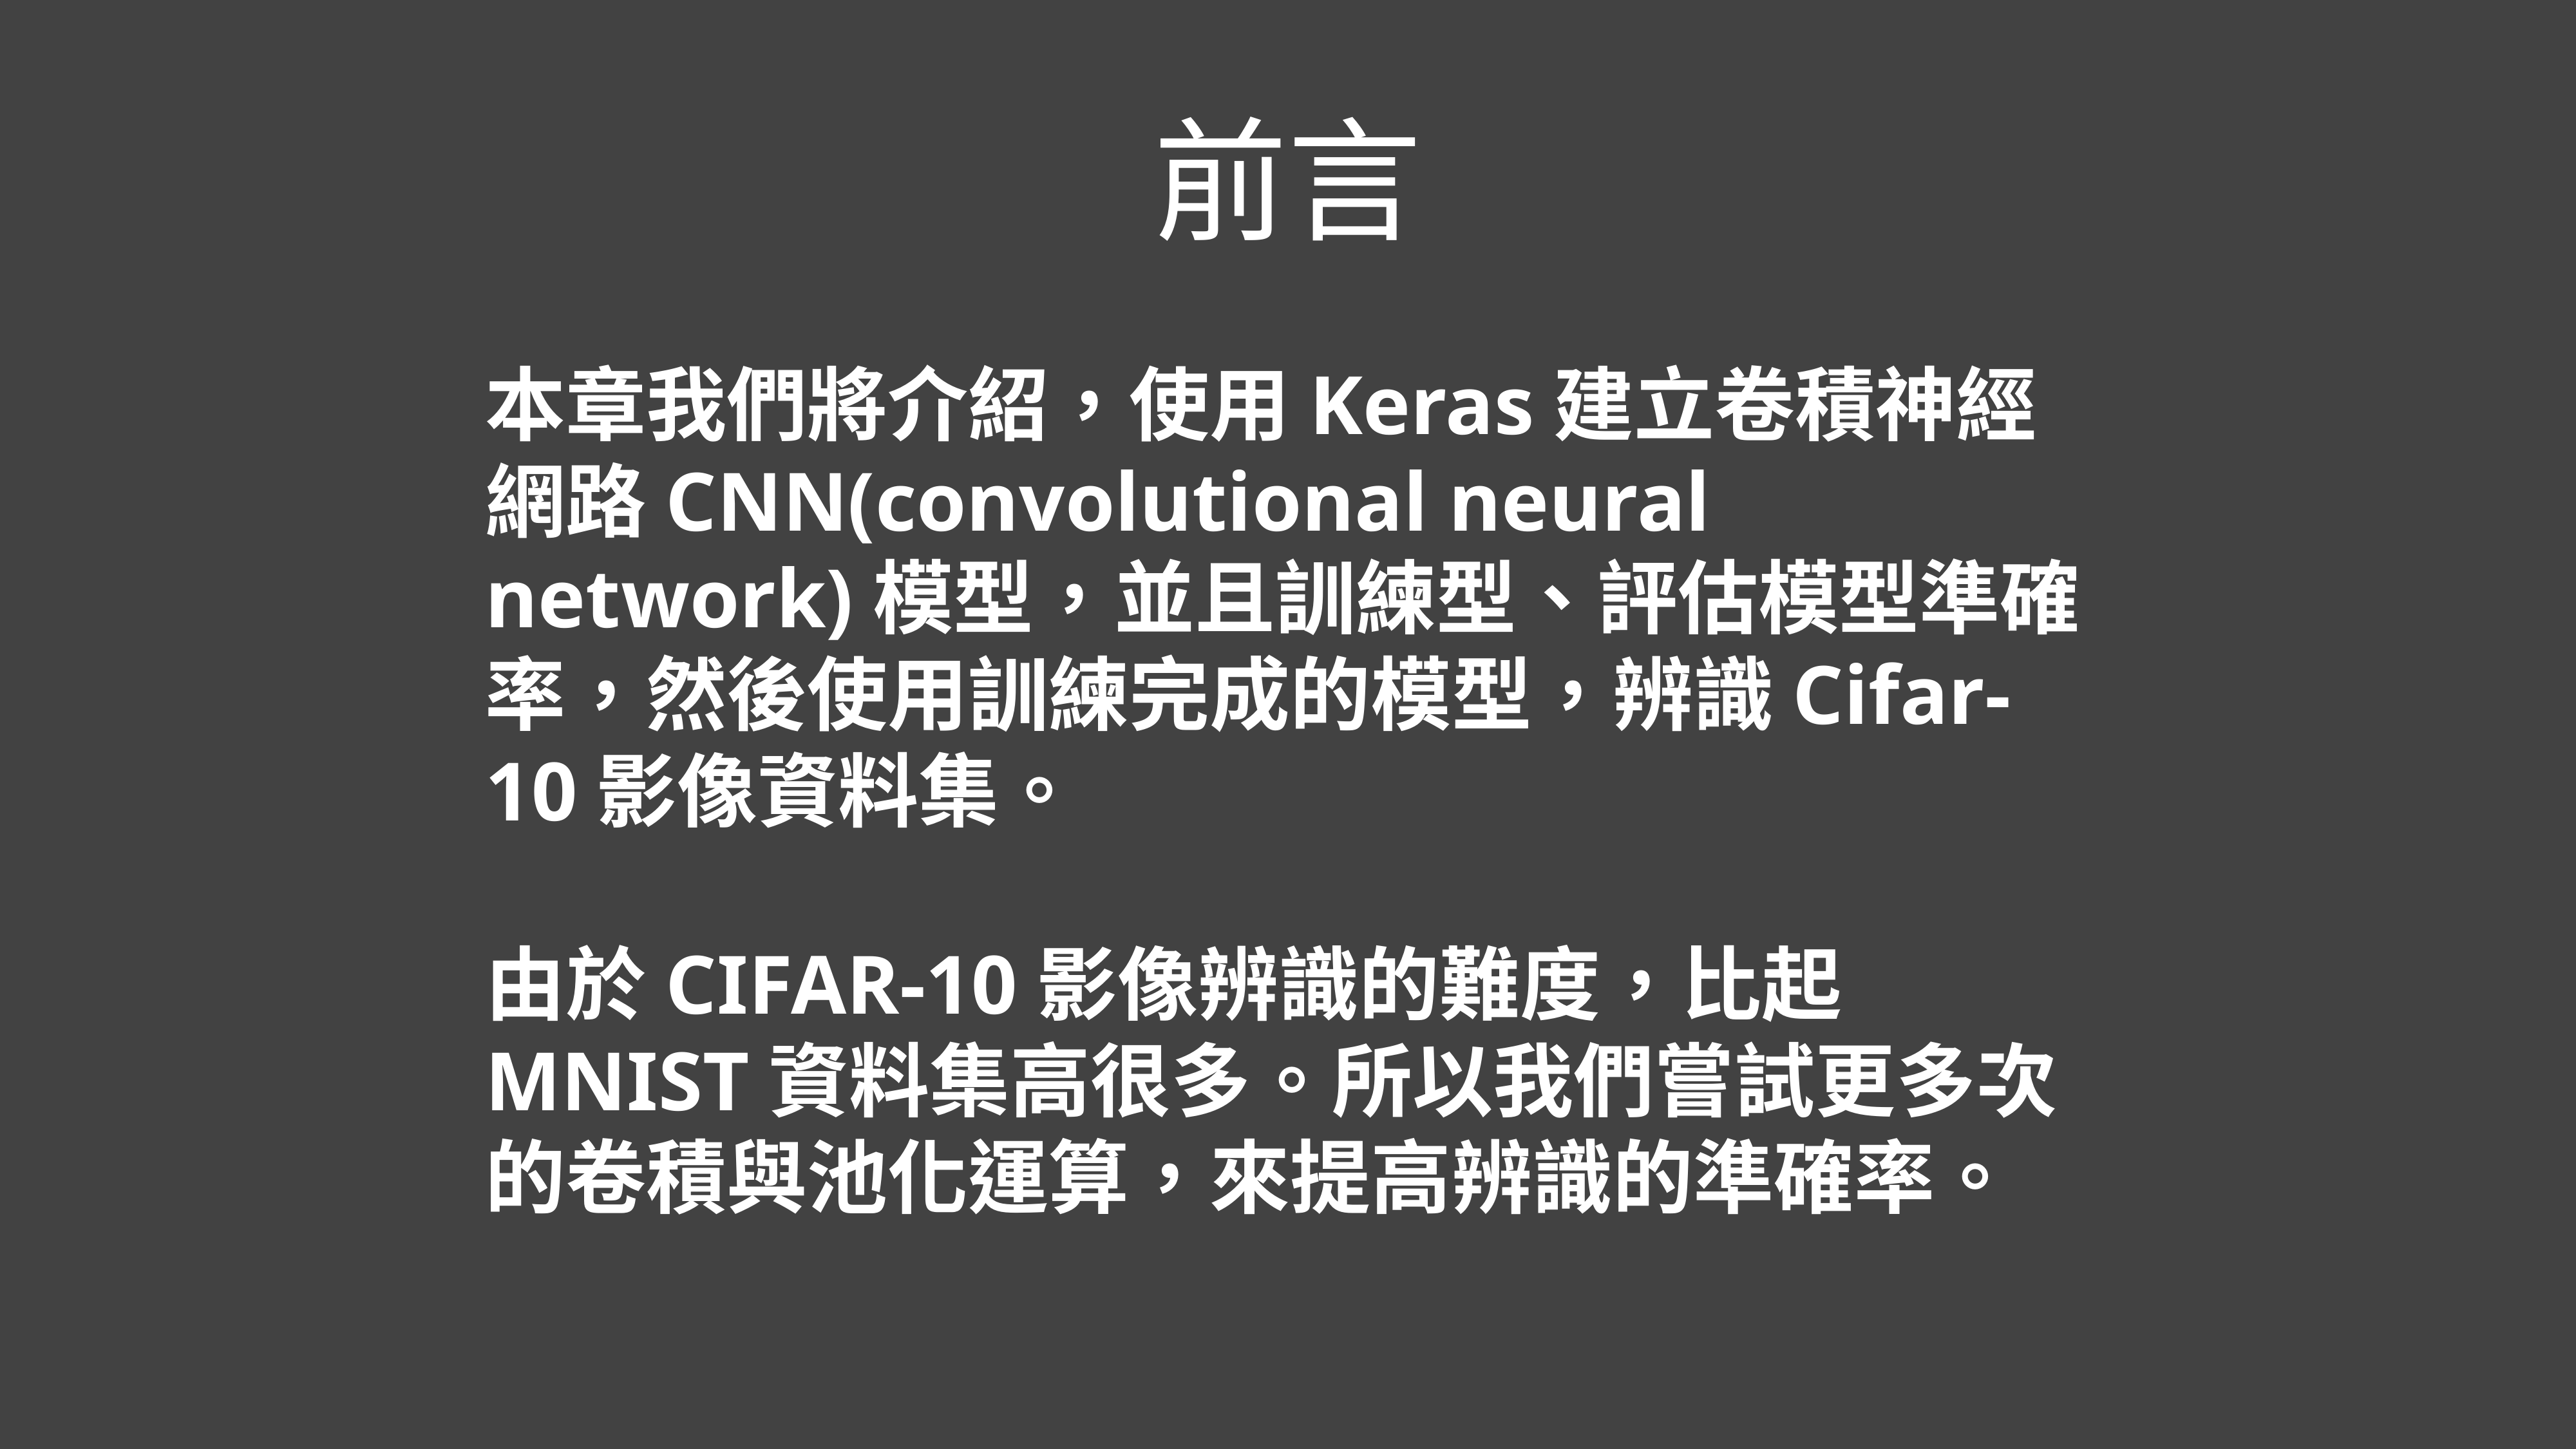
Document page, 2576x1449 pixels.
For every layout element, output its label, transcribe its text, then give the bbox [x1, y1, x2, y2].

title 前言 [127, 4, 2449, 350]
text_box 本章我們將介紹，使用Keras建立卷積神經網路CNN(convolutional neural network)模型，並且訓練型、評估模型準確率，然後使用訓練完成的模型，辨識Cifar-10影像資料集。 由於CIFAR-10影像辨識的難度，比起MNIST資料集高很多。所以我們嘗試更多次的卷積與池化運算，來提高辨識的準確率。 [475, 349, 2100, 1228]
